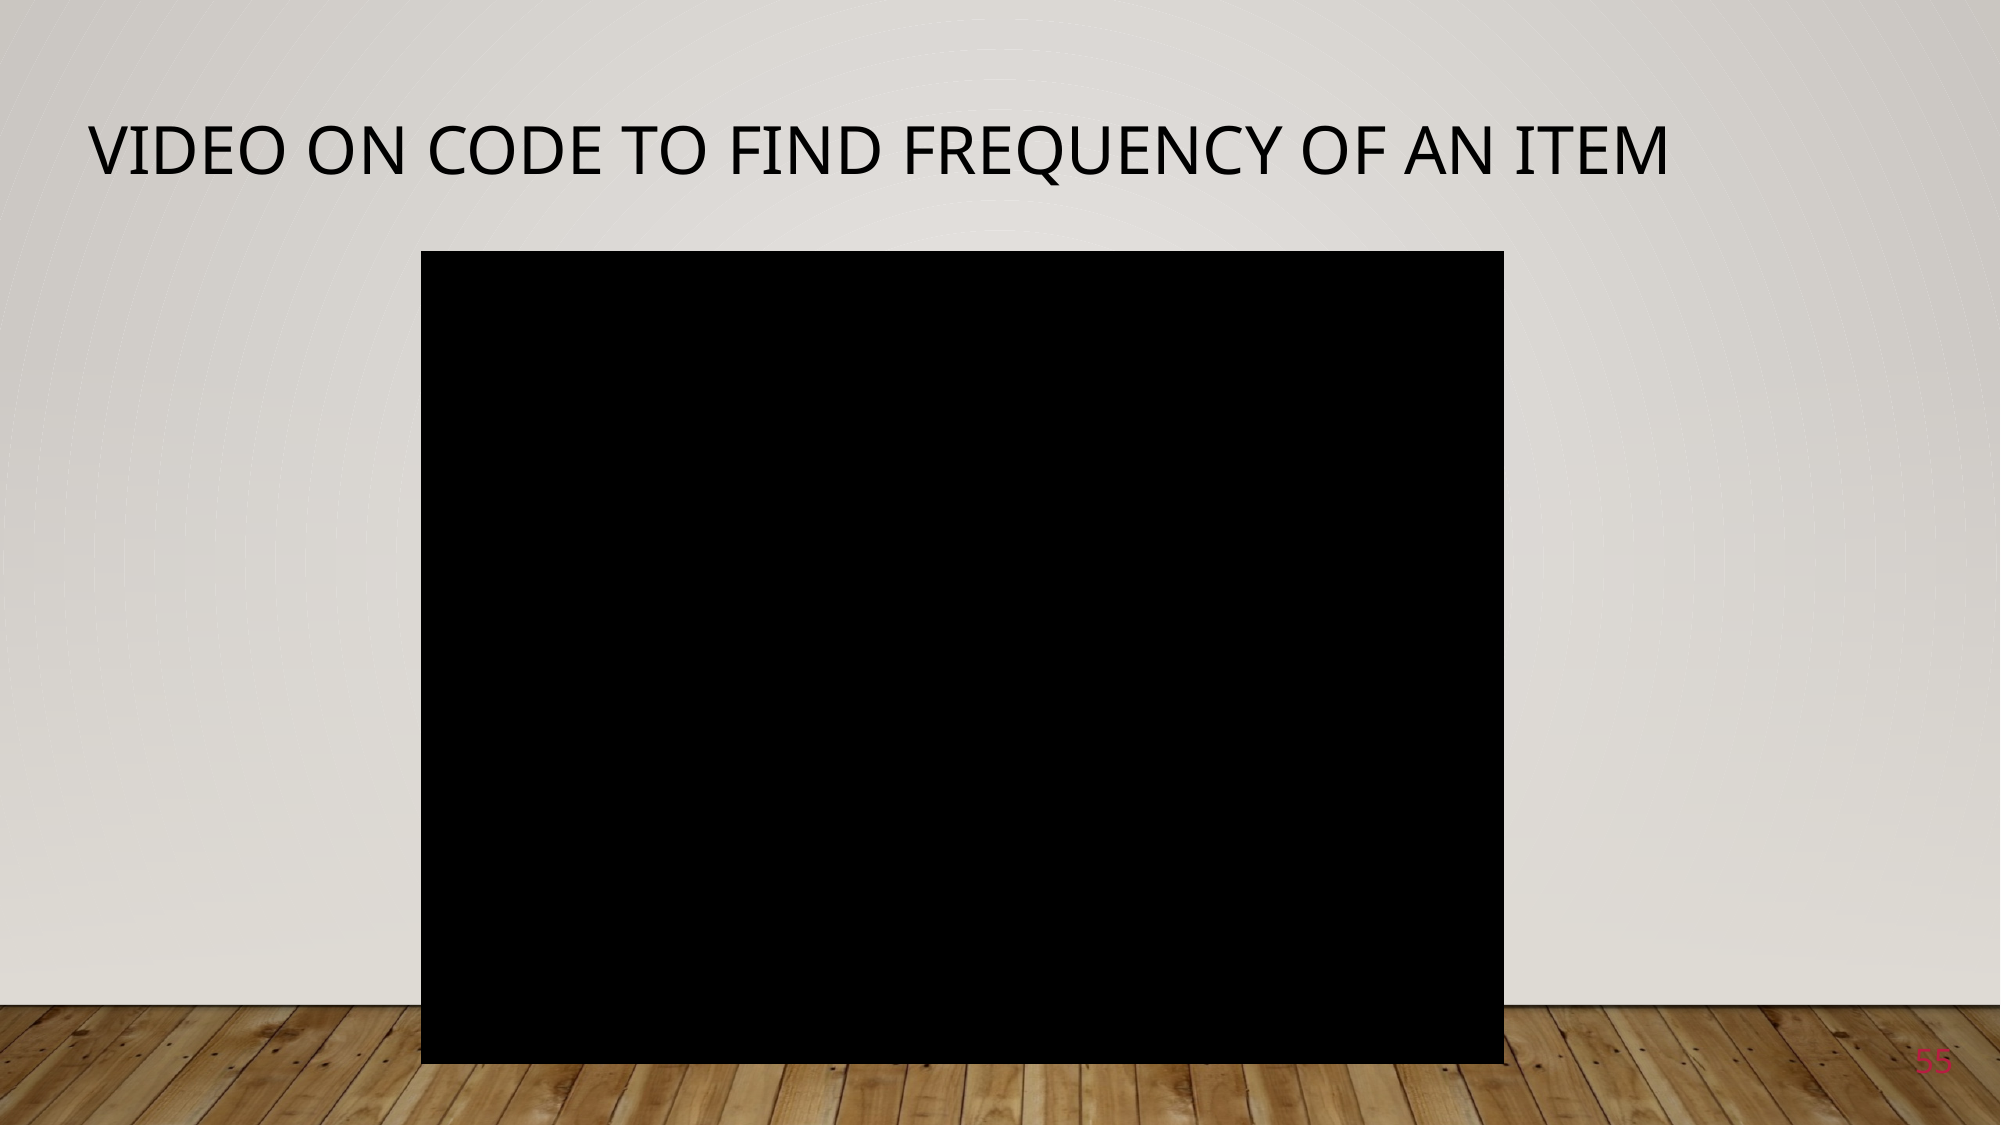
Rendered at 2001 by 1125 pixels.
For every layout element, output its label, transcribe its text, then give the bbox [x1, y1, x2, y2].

slide_number 55 [1853, 1019, 1974, 1106]
picture [0, 251, 2000, 1125]
title Video on code to find frequency of an item [68, 97, 1932, 223]
